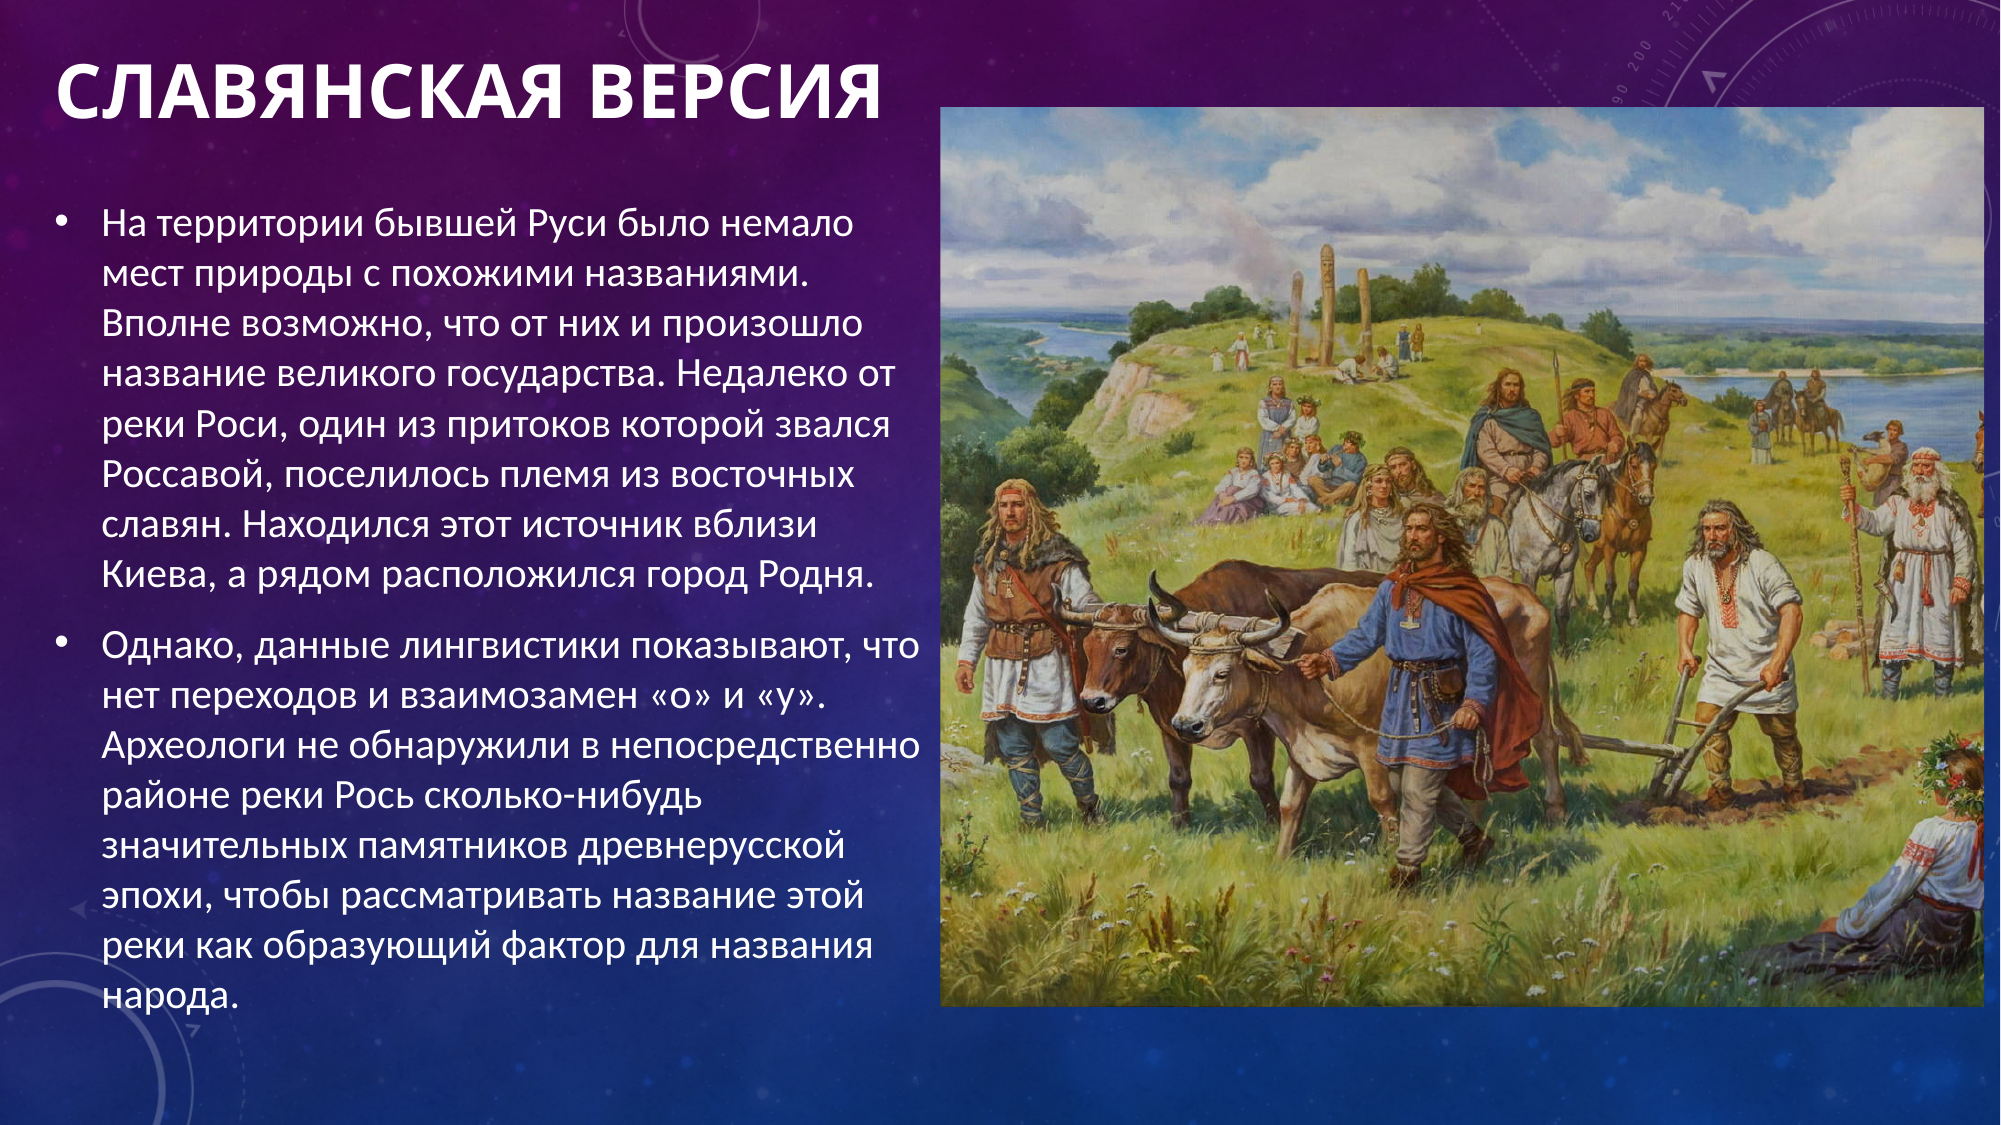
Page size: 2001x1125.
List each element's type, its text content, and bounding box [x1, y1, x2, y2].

picture [0, 0, 2001, 1125]
title СЛАВЯНСКАЯ ВЕРСИЯ [39, 12, 1775, 179]
list На территории бывшей Руси было немало мест природы с похожими названиями. Вполне возможно, что от них и произошло название великого государства. Недалеко от реки Роси, один из притоков которой звался Россавой, поселилось племя из восточных славян. Находился этот источник вблизи Киева, а рядом расположился город Родня. Однако, данные лингвистики показывают, что нет переходов и взаимозамен «о» и «у». Археологи не обнаружили в непосредственно районе реки Рось сколько-нибудь значительных памятников древнерусской эпохи, чтобы рассматривать название этой реки как образующий фактор для названия народа. [39, 179, 954, 1099]
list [940, 106, 1985, 1021]
